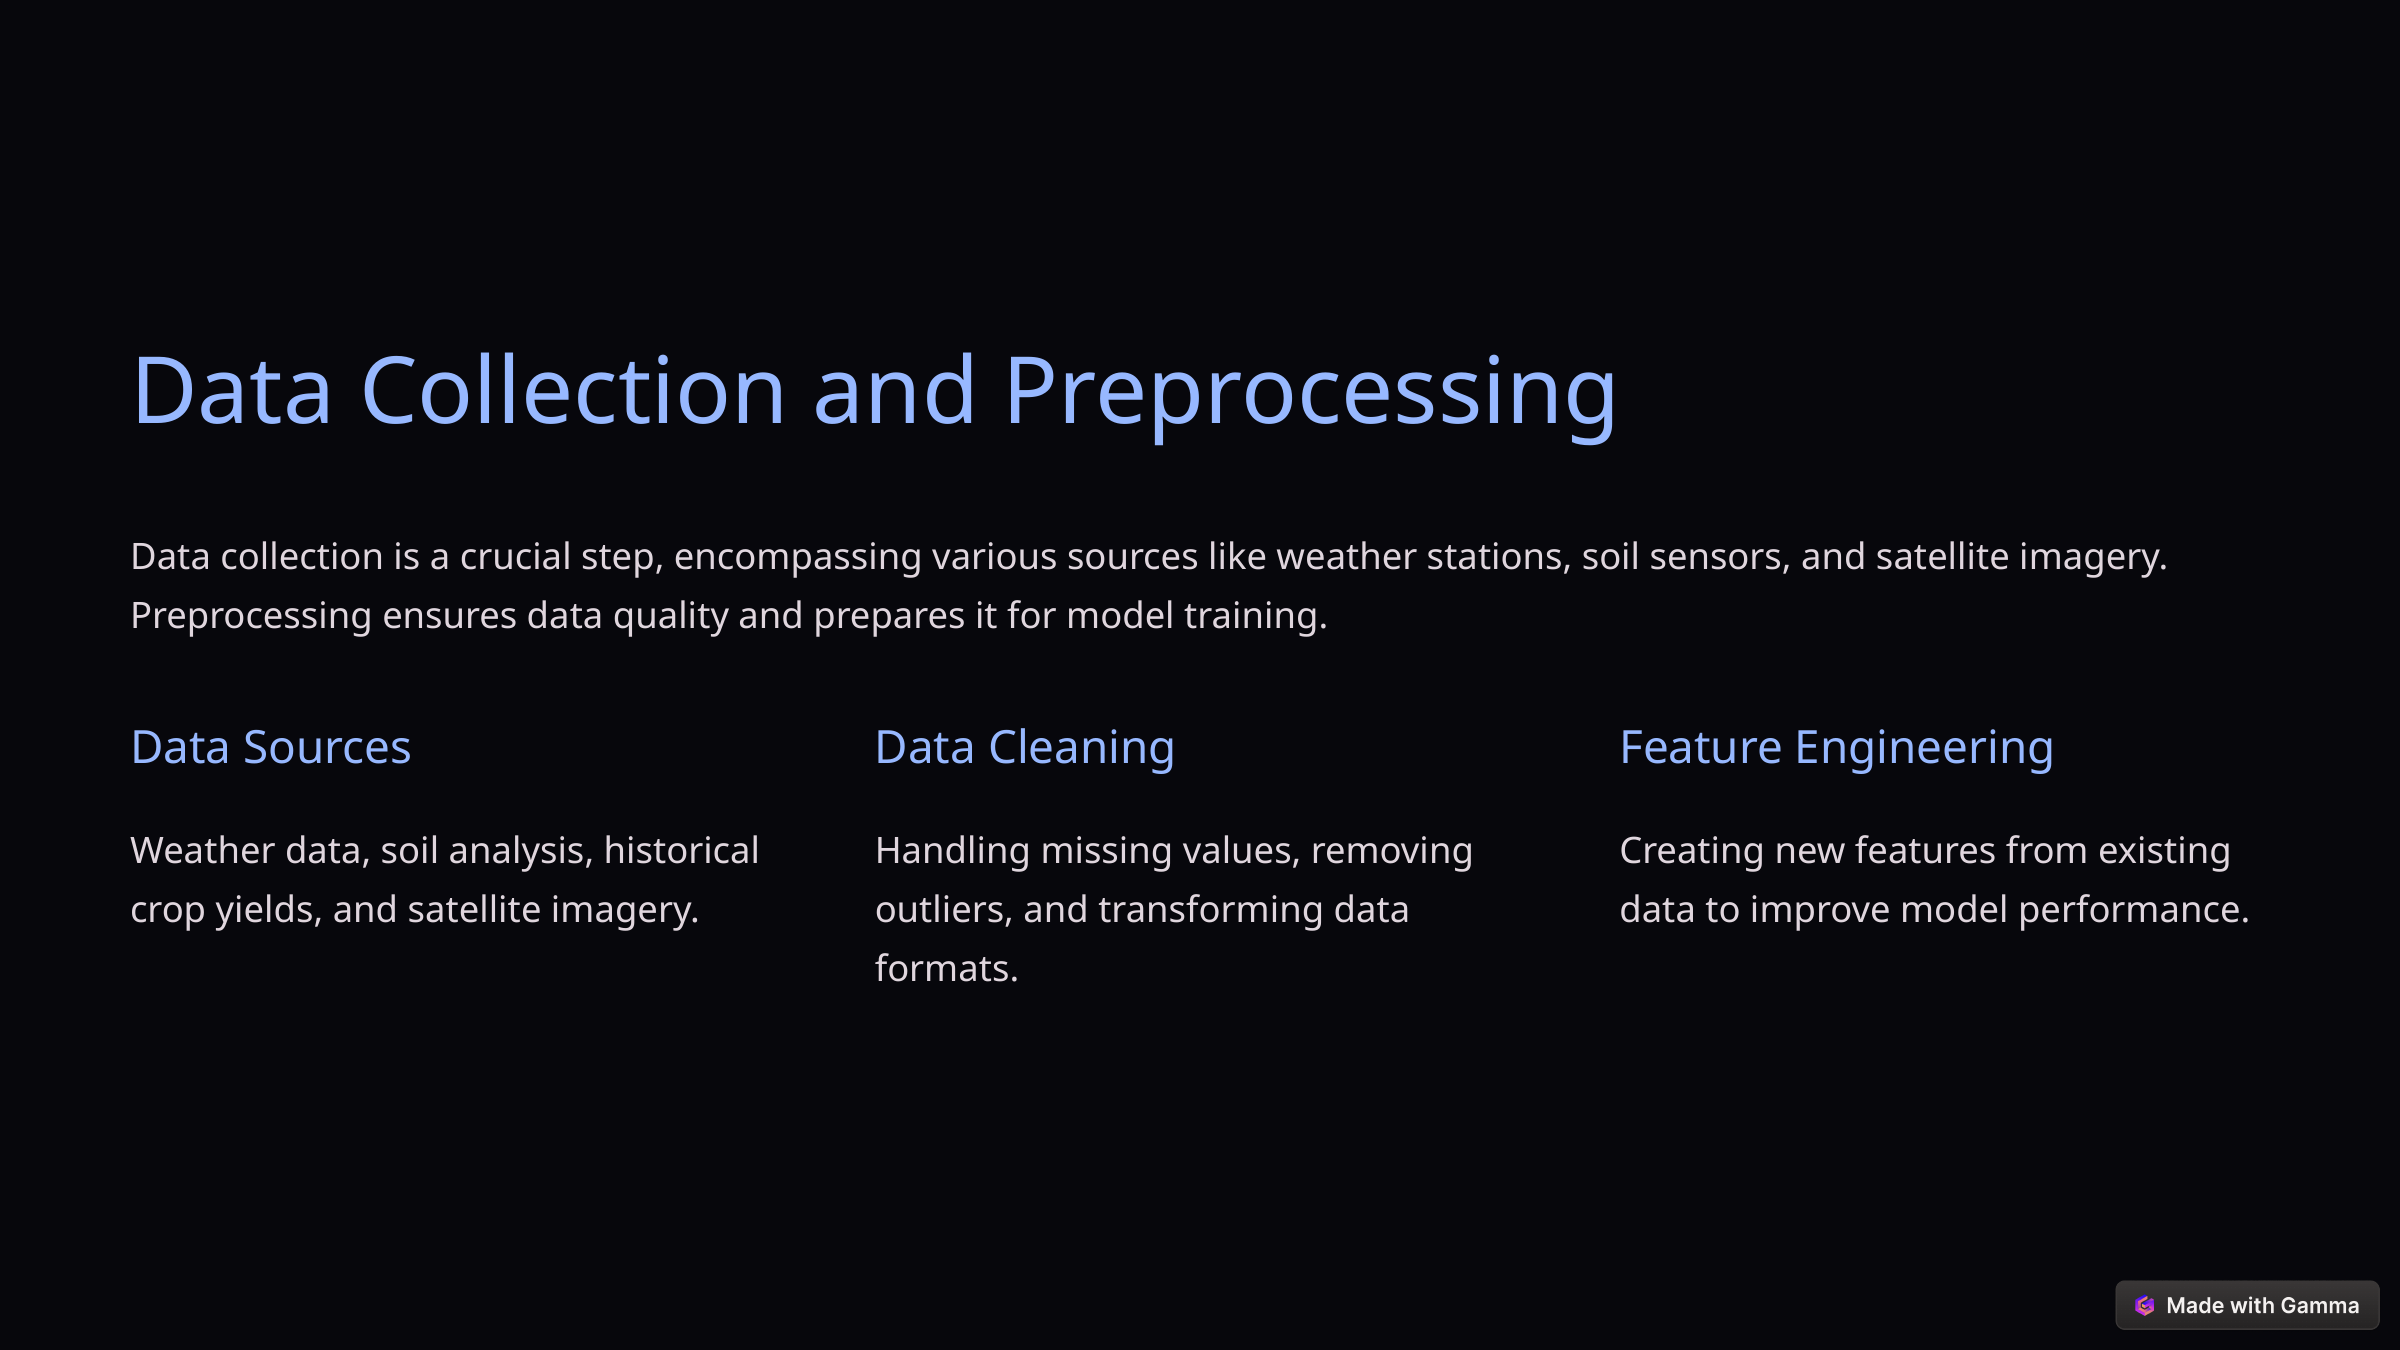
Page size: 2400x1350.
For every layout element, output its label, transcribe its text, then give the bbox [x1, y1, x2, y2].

text_box Creating new features from existing data to improve model performance. [1619, 811, 2272, 931]
text_box Data Collection and Preprocessing [130, 326, 1780, 444]
picture [2106, 1271, 2389, 1339]
text_box Weather data, soil analysis, historical crop yields, and satellite imagery. [130, 811, 783, 931]
text_box Data Cleaning [874, 715, 1340, 774]
text_box Data collection is a crucial step, encompassing various sources like weather stations, soil sensors, and satellite imagery. Preprocessing ensures data quality and prepares it for model training. [130, 517, 2270, 637]
text_box Feature Engineering [1619, 715, 2095, 774]
text_box Data Sources [130, 715, 596, 774]
text_box Handling missing values, removing outliers, and transforming data formats. [874, 811, 1528, 990]
